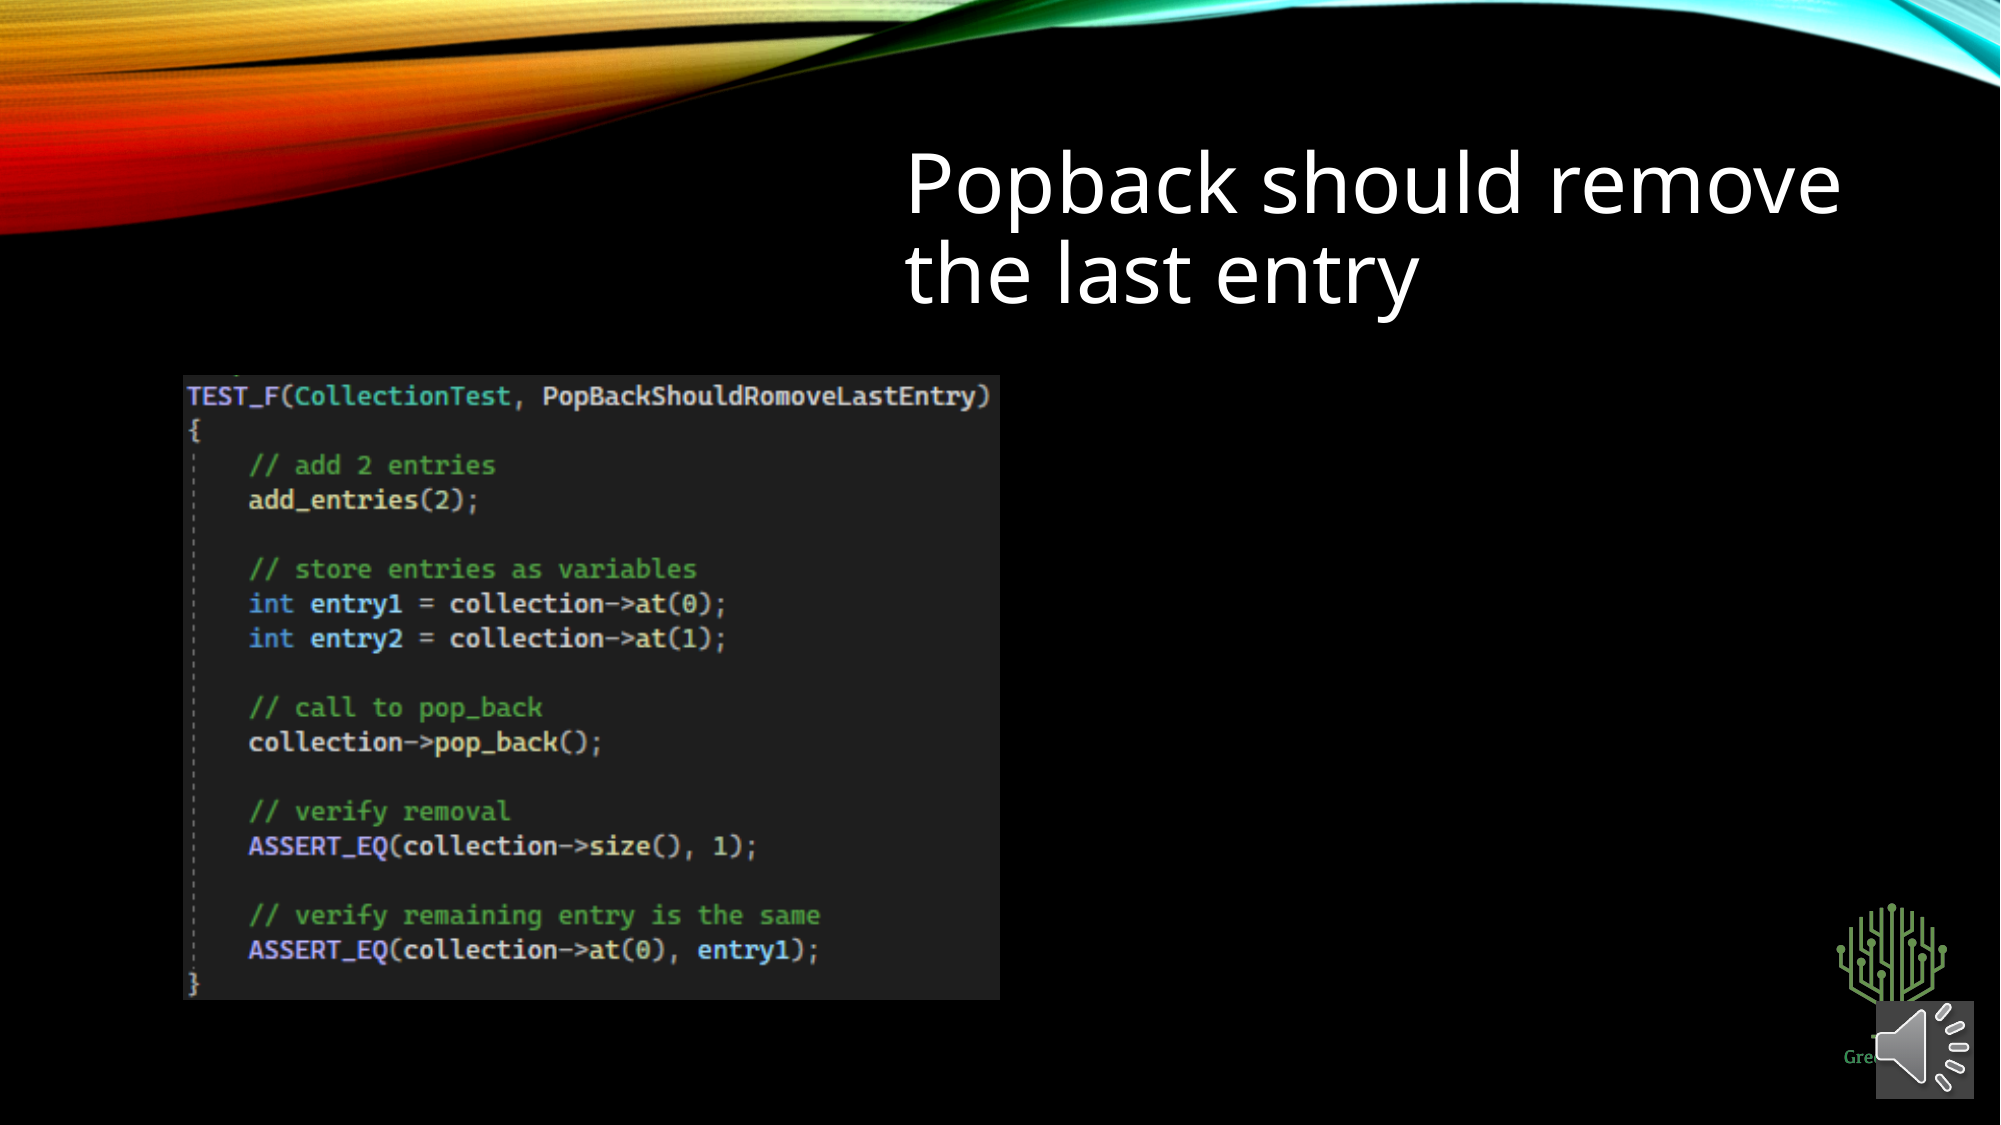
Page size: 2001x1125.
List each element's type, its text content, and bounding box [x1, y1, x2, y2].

picture [1817, 892, 1976, 1101]
picture [183, 375, 1001, 1000]
picture [0, 0, 2000, 237]
title Popback should remove the last entry [889, 125, 1888, 338]
